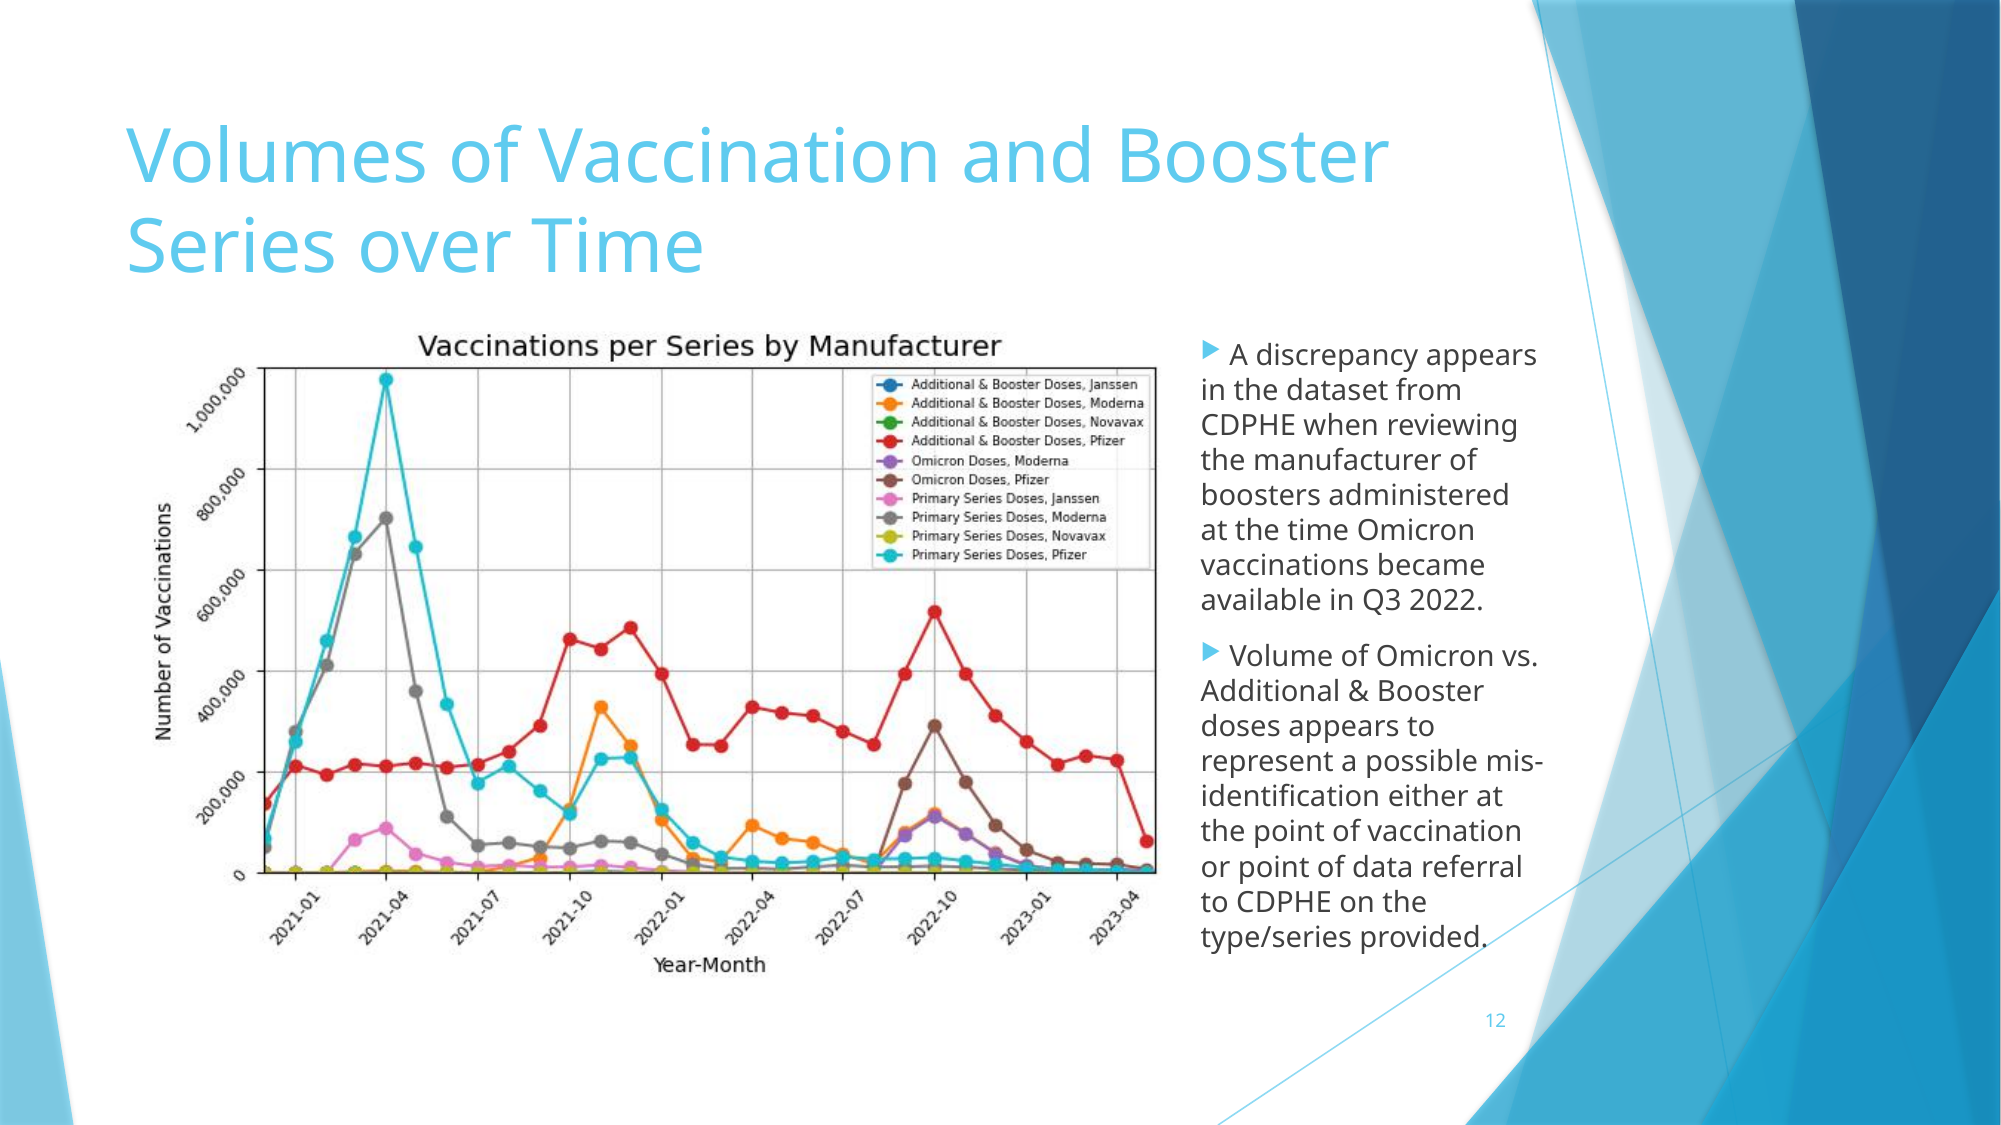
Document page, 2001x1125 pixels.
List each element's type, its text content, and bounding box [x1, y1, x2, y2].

title Volumes of Vaccination and Booster Series over Time [111, 99, 1522, 317]
list A discrepancy appears in the dataset from CDPHE when reviewing the manufacturer of boosters administered at the time Omicron vaccinations became available in Q3 2022. Volume of Omicron vs. Additional & Booster doses appears to represent a possible mis-identification either at the point of vaccination or point of data referral to CDPHE on the type/series provided. [1185, 328, 1560, 965]
slide_number 12 [1409, 991, 1522, 1051]
picture [140, 320, 1171, 992]
